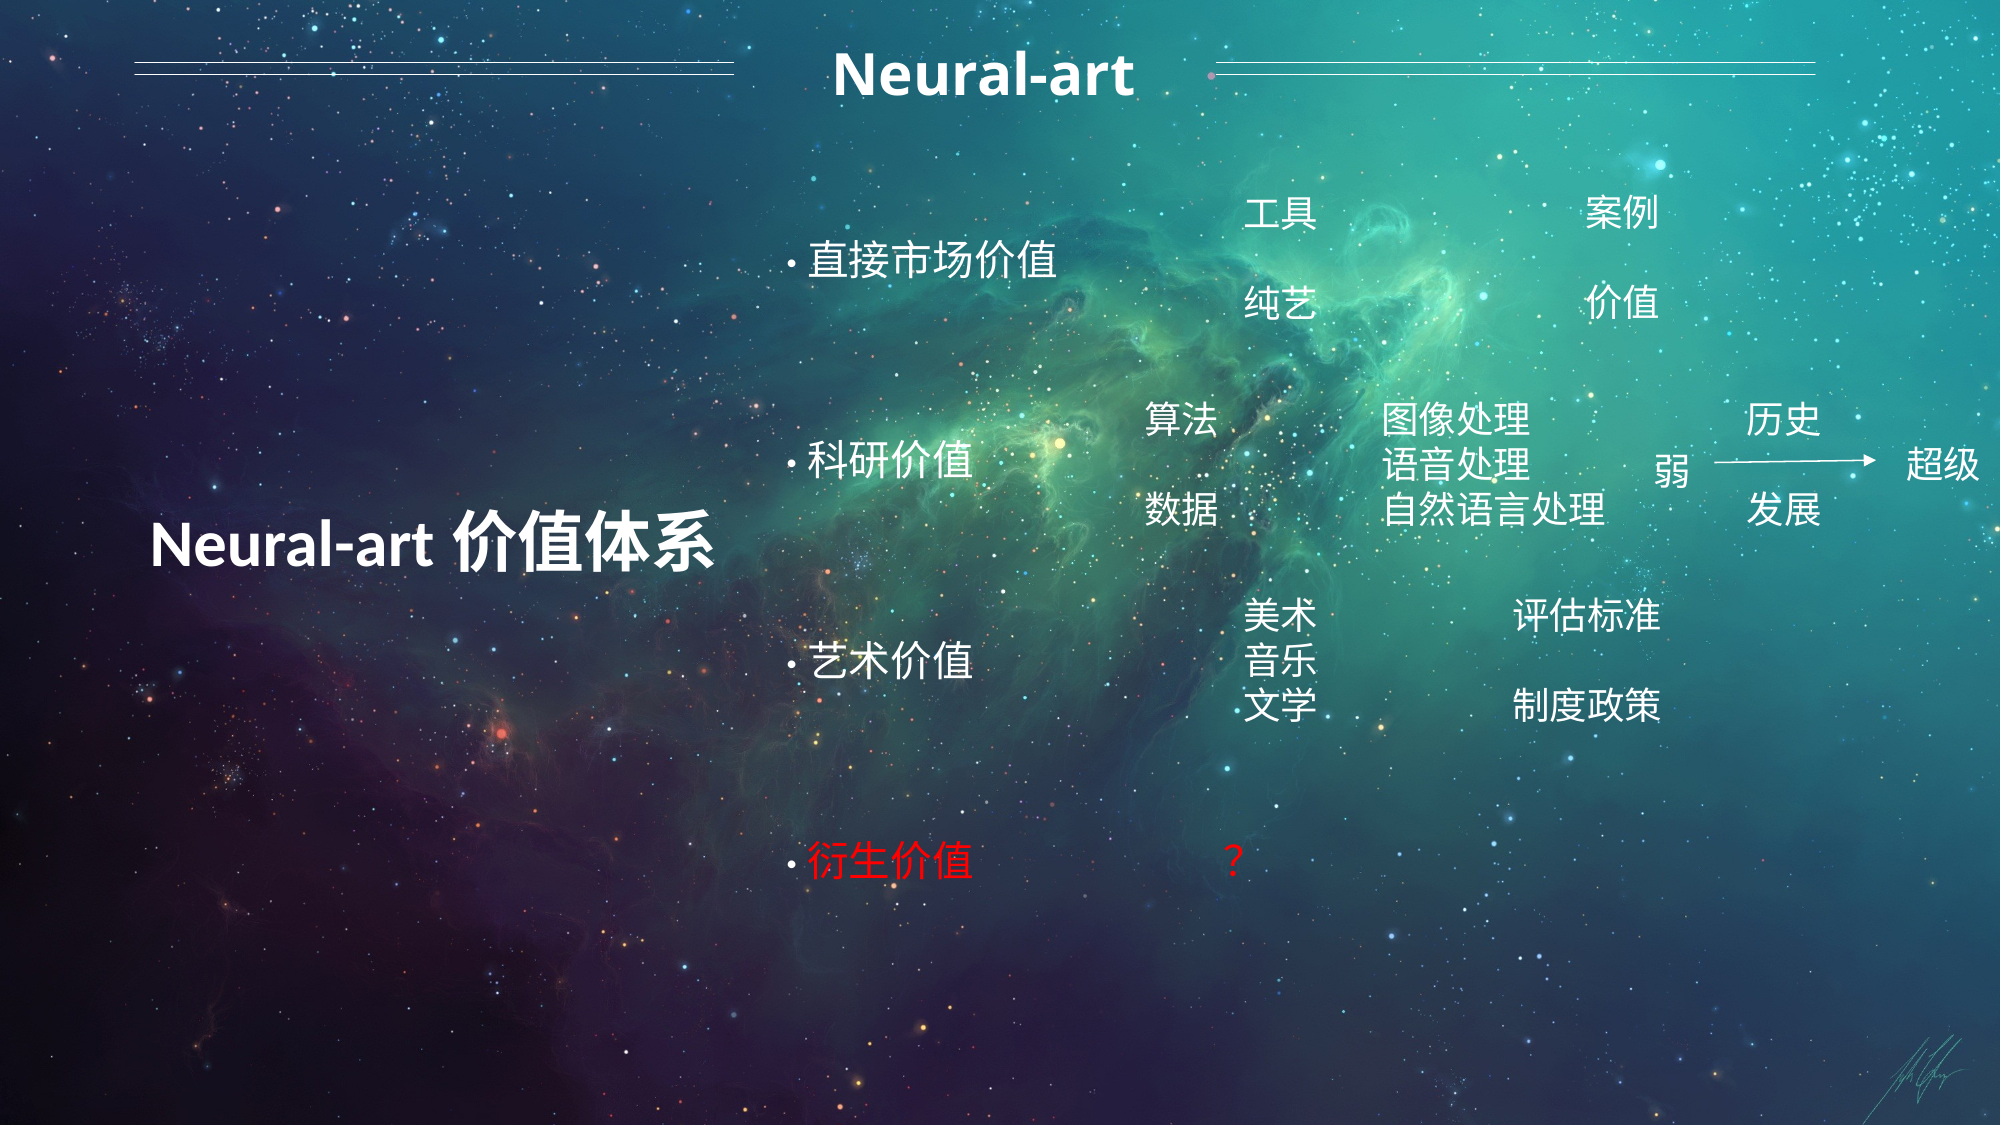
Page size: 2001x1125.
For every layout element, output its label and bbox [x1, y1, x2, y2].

picture [0, 0, 2000, 1125]
text_box [1714, 459, 1877, 463]
text_box [134, 29, 1816, 116]
